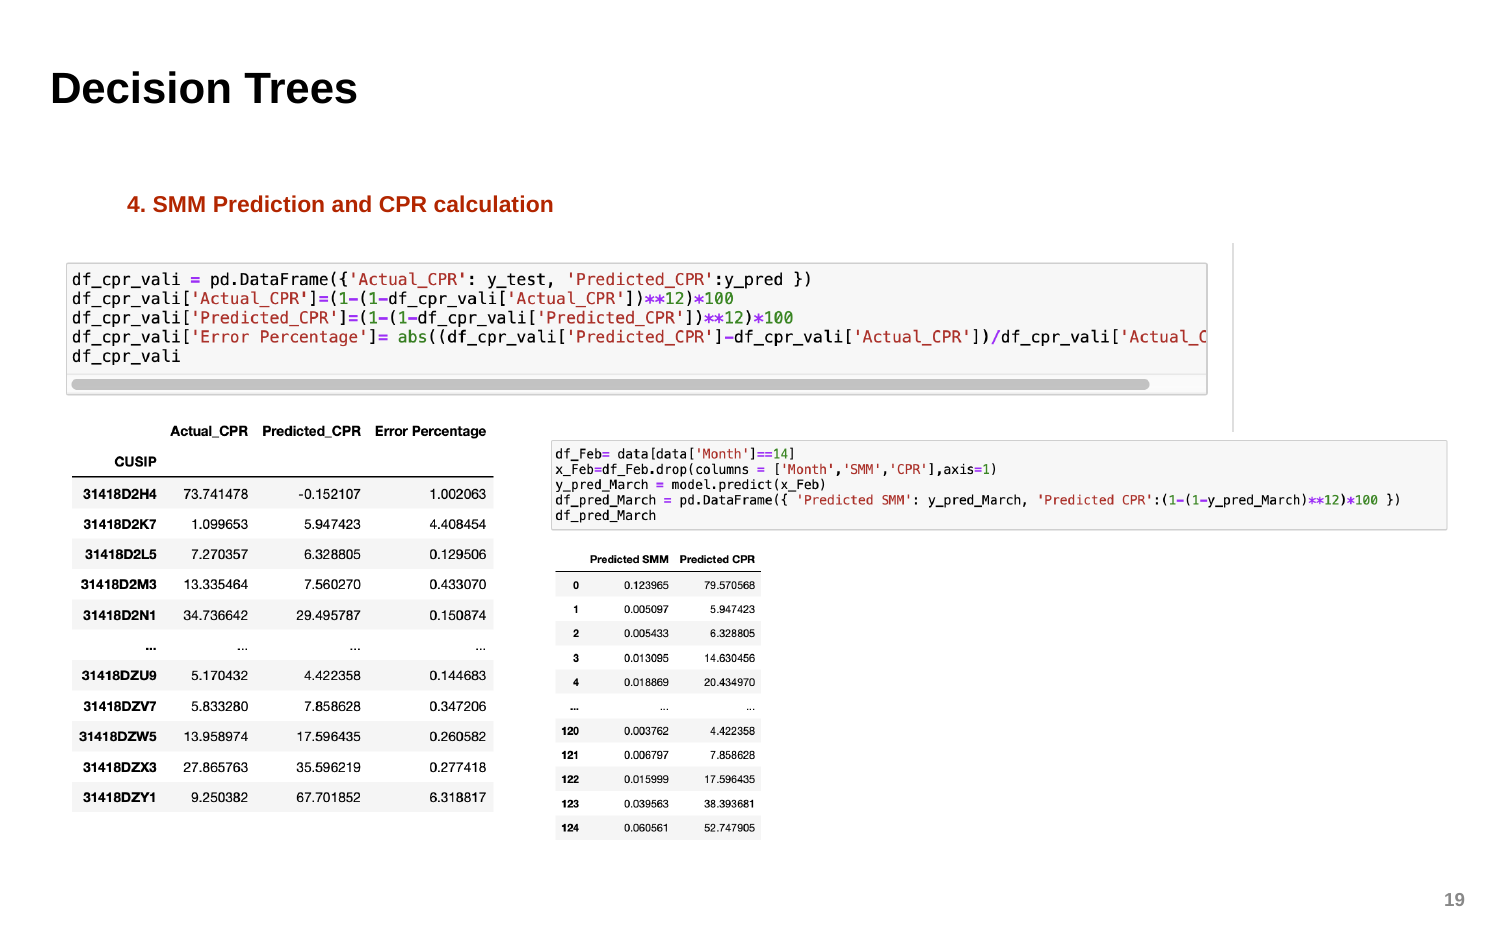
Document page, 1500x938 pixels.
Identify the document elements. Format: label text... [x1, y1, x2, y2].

list Decision Trees [34, 57, 1457, 128]
picture [56, 242, 1466, 855]
slide_number 19 [1202, 881, 1466, 916]
text_box 4. SMM Prediction and CPR calculation [20, 172, 662, 234]
